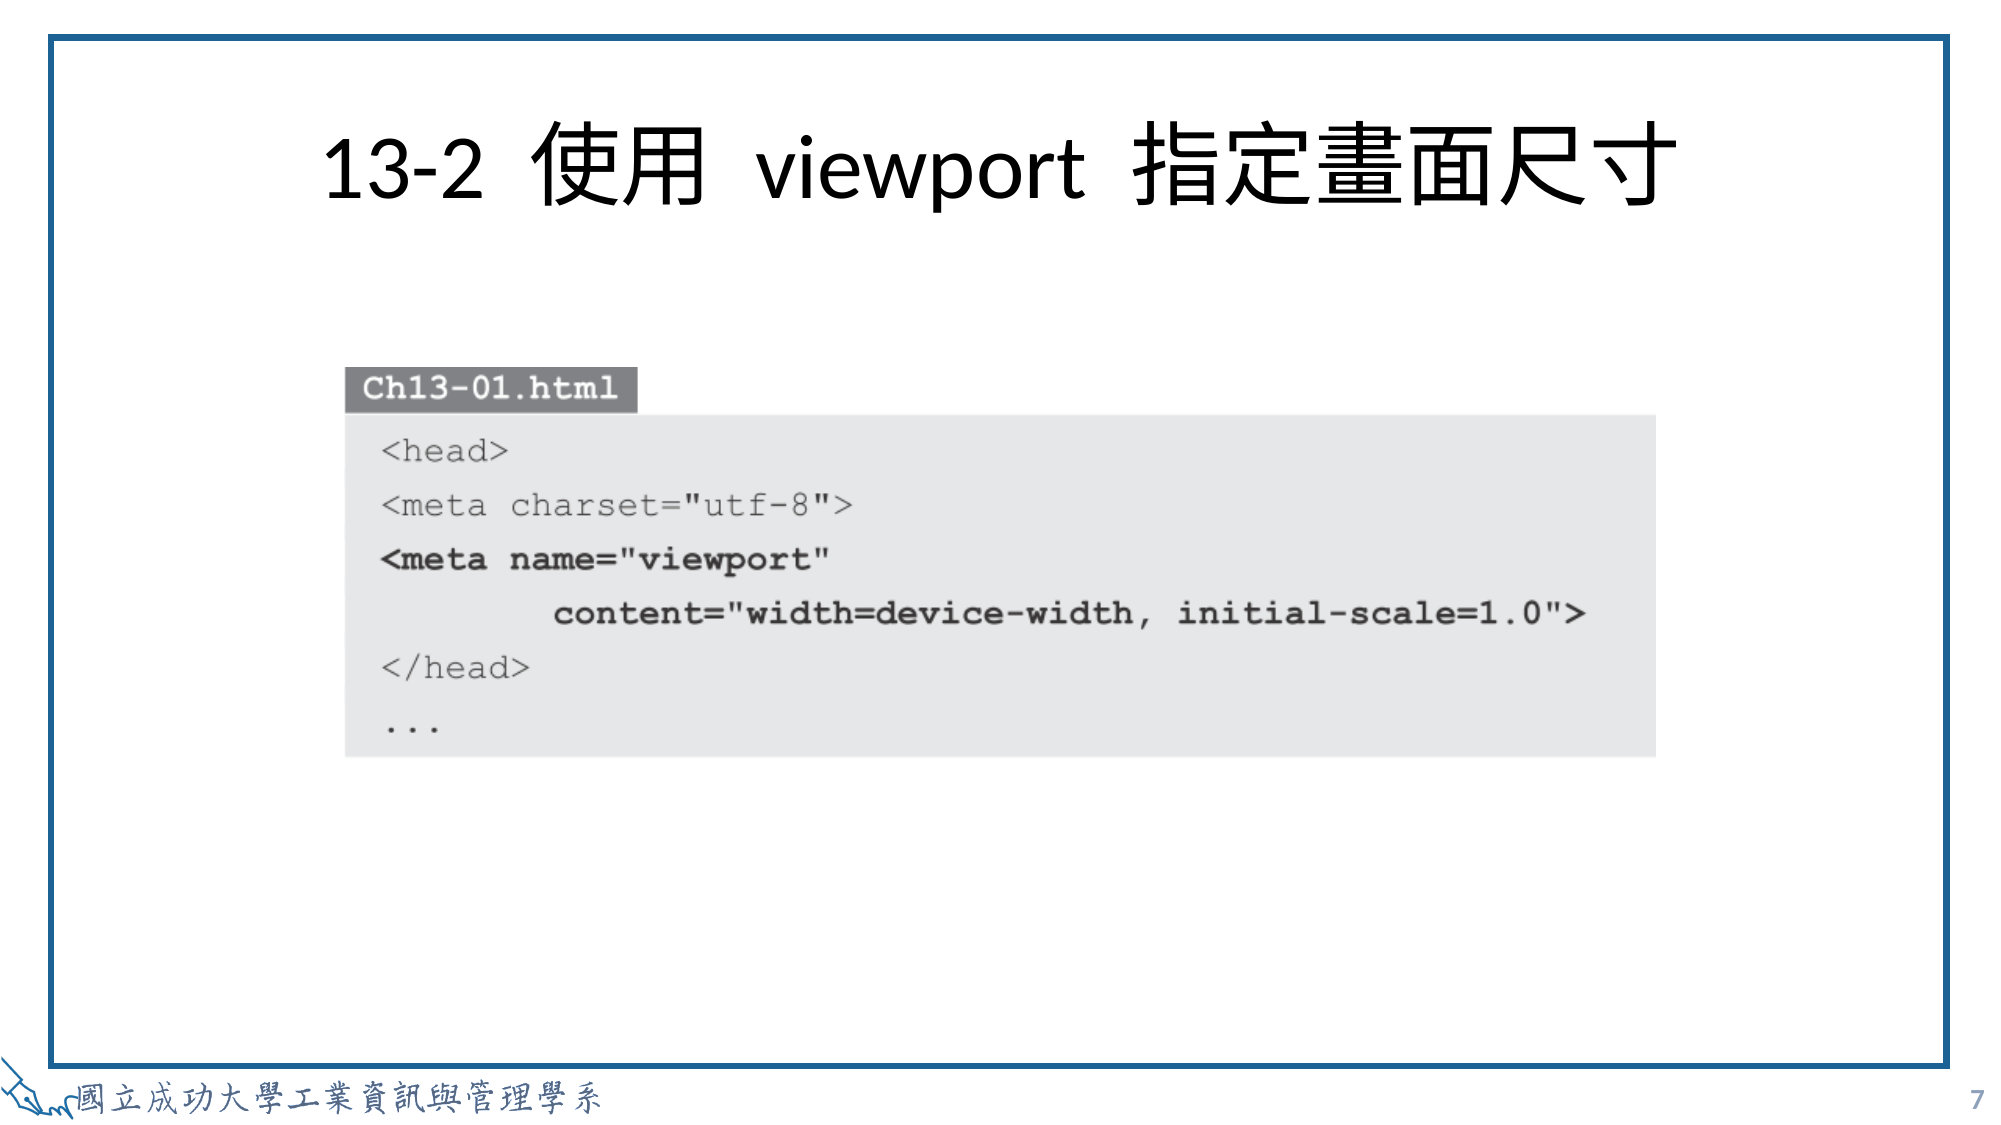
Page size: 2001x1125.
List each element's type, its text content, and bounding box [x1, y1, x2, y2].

picture [0, 1049, 80, 1125]
picture [344, 367, 1656, 758]
title 13-2 使用 viewport 指定畫面尺寸 [137, 59, 1863, 278]
slide_number 7 [1550, 1067, 2000, 1125]
